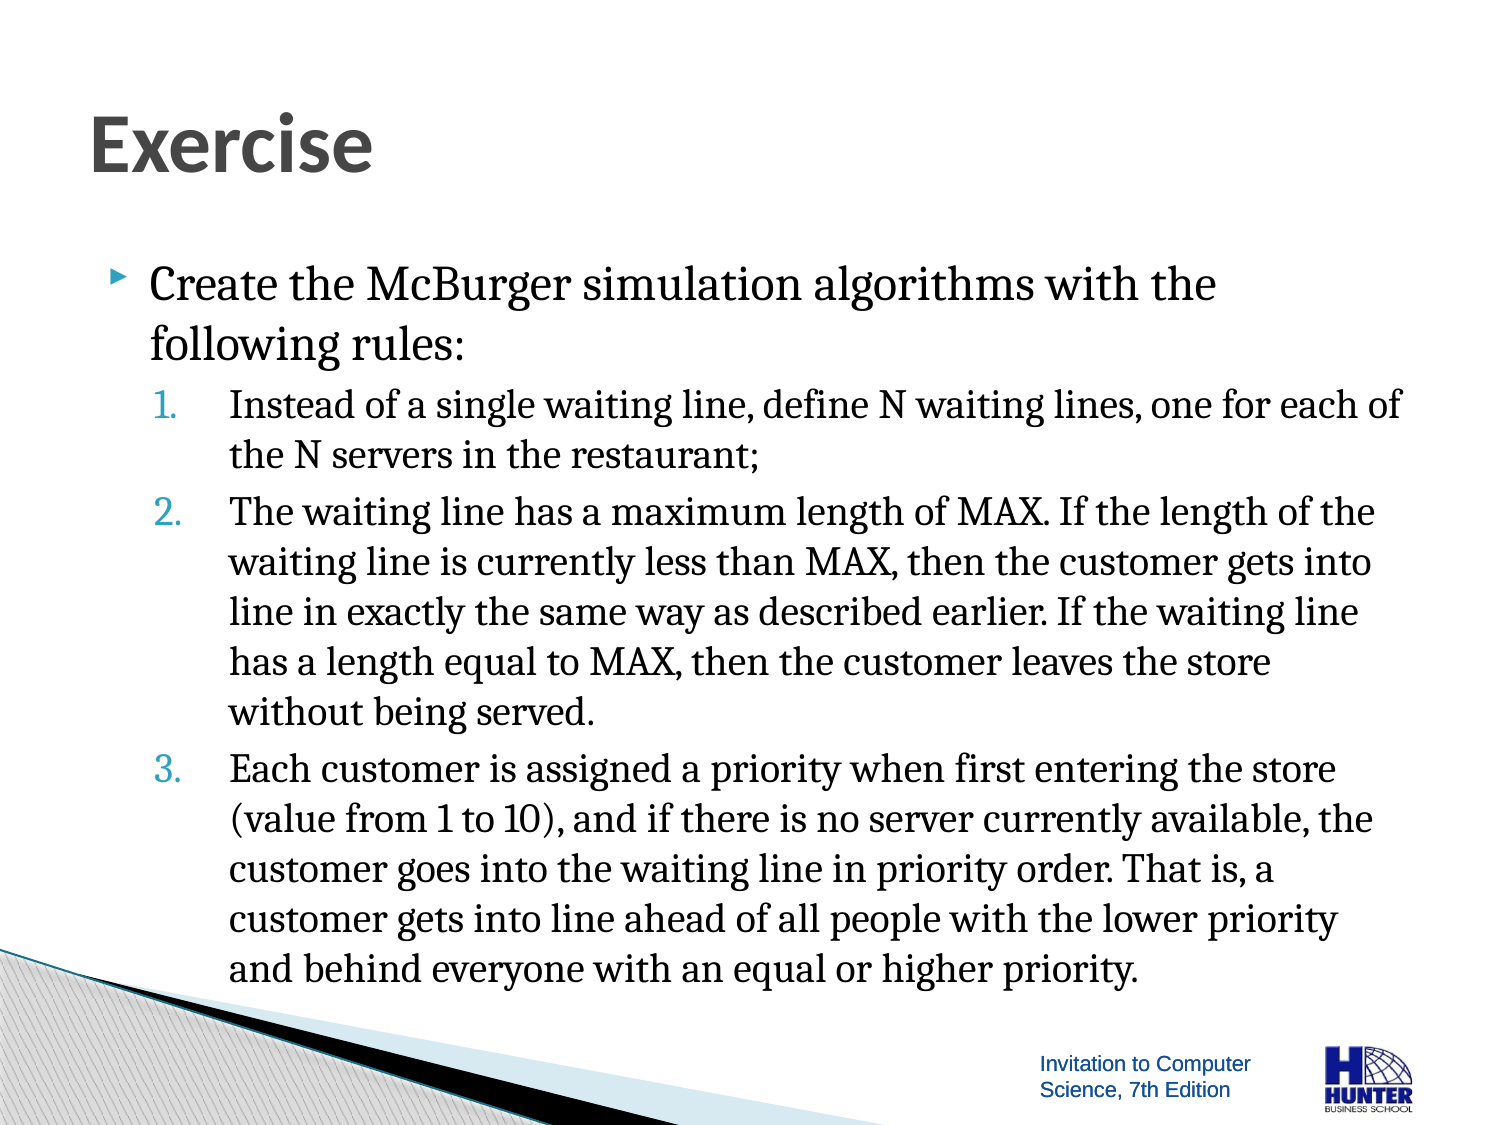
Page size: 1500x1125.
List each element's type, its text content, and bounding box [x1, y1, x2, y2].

title Exercise [75, 45, 1425, 233]
picture [1325, 1046, 1413, 1113]
list Create the McBurger simulation algorithms with the following rules: Instead of a single waiting line, define N waiting lines, one for each of the N servers in the restaurant; The waiting line has a maximum length of MAX. If the length of the waiting line is currently less than MAX, then the customer gets into line in exactly the same way as described earlier. If the waiting line has a length equal to MAX, then the customer leaves the store without being served. Each customer is assigned a priority when first entering the store (value from 1 to 10), and if there is no server currently available, the customer goes into the waiting line in priority order. That is, a customer gets into line ahead of all people with the lower priority and behind everyone with an equal or higher priority. [75, 243, 1425, 986]
